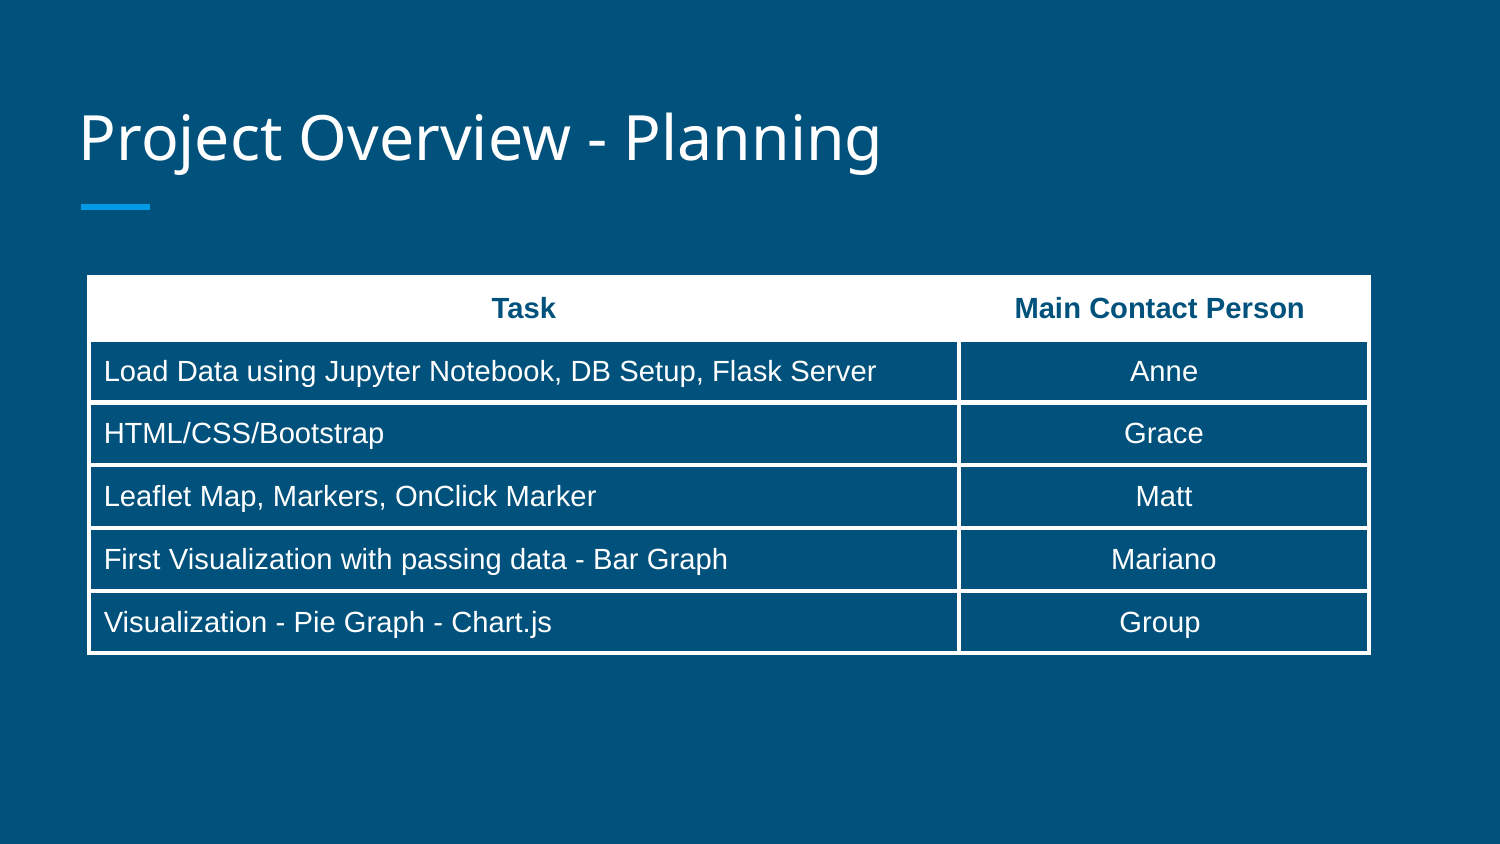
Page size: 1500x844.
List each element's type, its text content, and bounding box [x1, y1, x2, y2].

table_cell Group [961, 593, 1367, 651]
table_cell First Visualization with passing data - Bar Graph [91, 530, 957, 589]
table_cell Visualization - Pie Graph - Chart.js [91, 593, 957, 651]
table_cell HTML/CSS/Bootstrap [91, 405, 957, 463]
table_cell Load Data using Jupyter Notebook, DB Setup, Flask Server [91, 342, 957, 400]
table_cell Matt [961, 467, 1367, 526]
table_header Task [91, 279, 957, 338]
table_cell Leaflet Map, Markers, OnClick Marker [91, 467, 957, 526]
table_header Main Contact Person [961, 279, 1367, 338]
table_cell Mariano [961, 530, 1367, 589]
table_cell Grace [961, 405, 1367, 463]
table_cell Anne [961, 342, 1367, 400]
title Project Overview - Planning [63, 75, 1437, 188]
